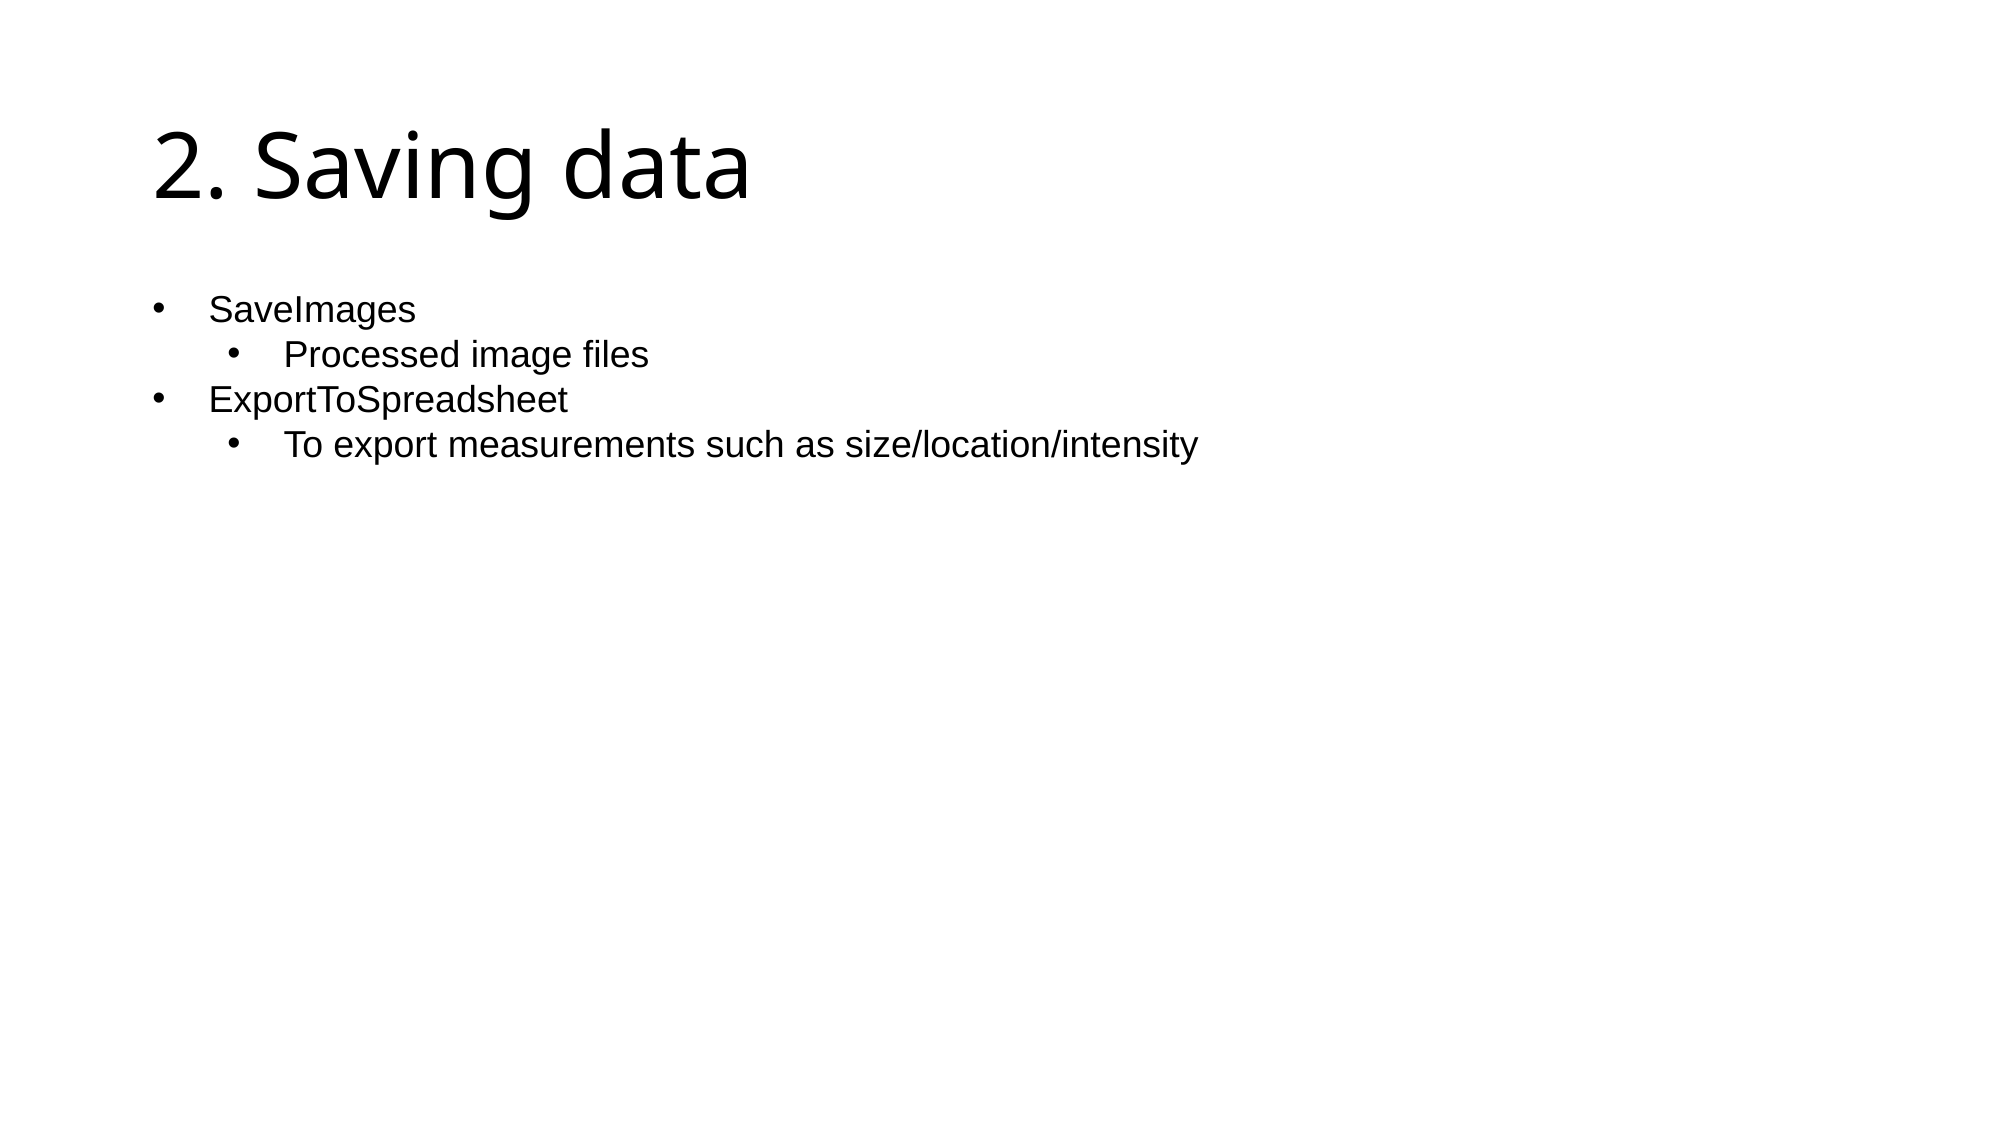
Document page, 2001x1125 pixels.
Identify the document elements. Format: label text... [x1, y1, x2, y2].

title 2. Saving data [137, 59, 1863, 278]
text_box SaveImages Processed image files ExportToSpreadsheet To export measurements such as size/location/intensity [137, 277, 1324, 472]
